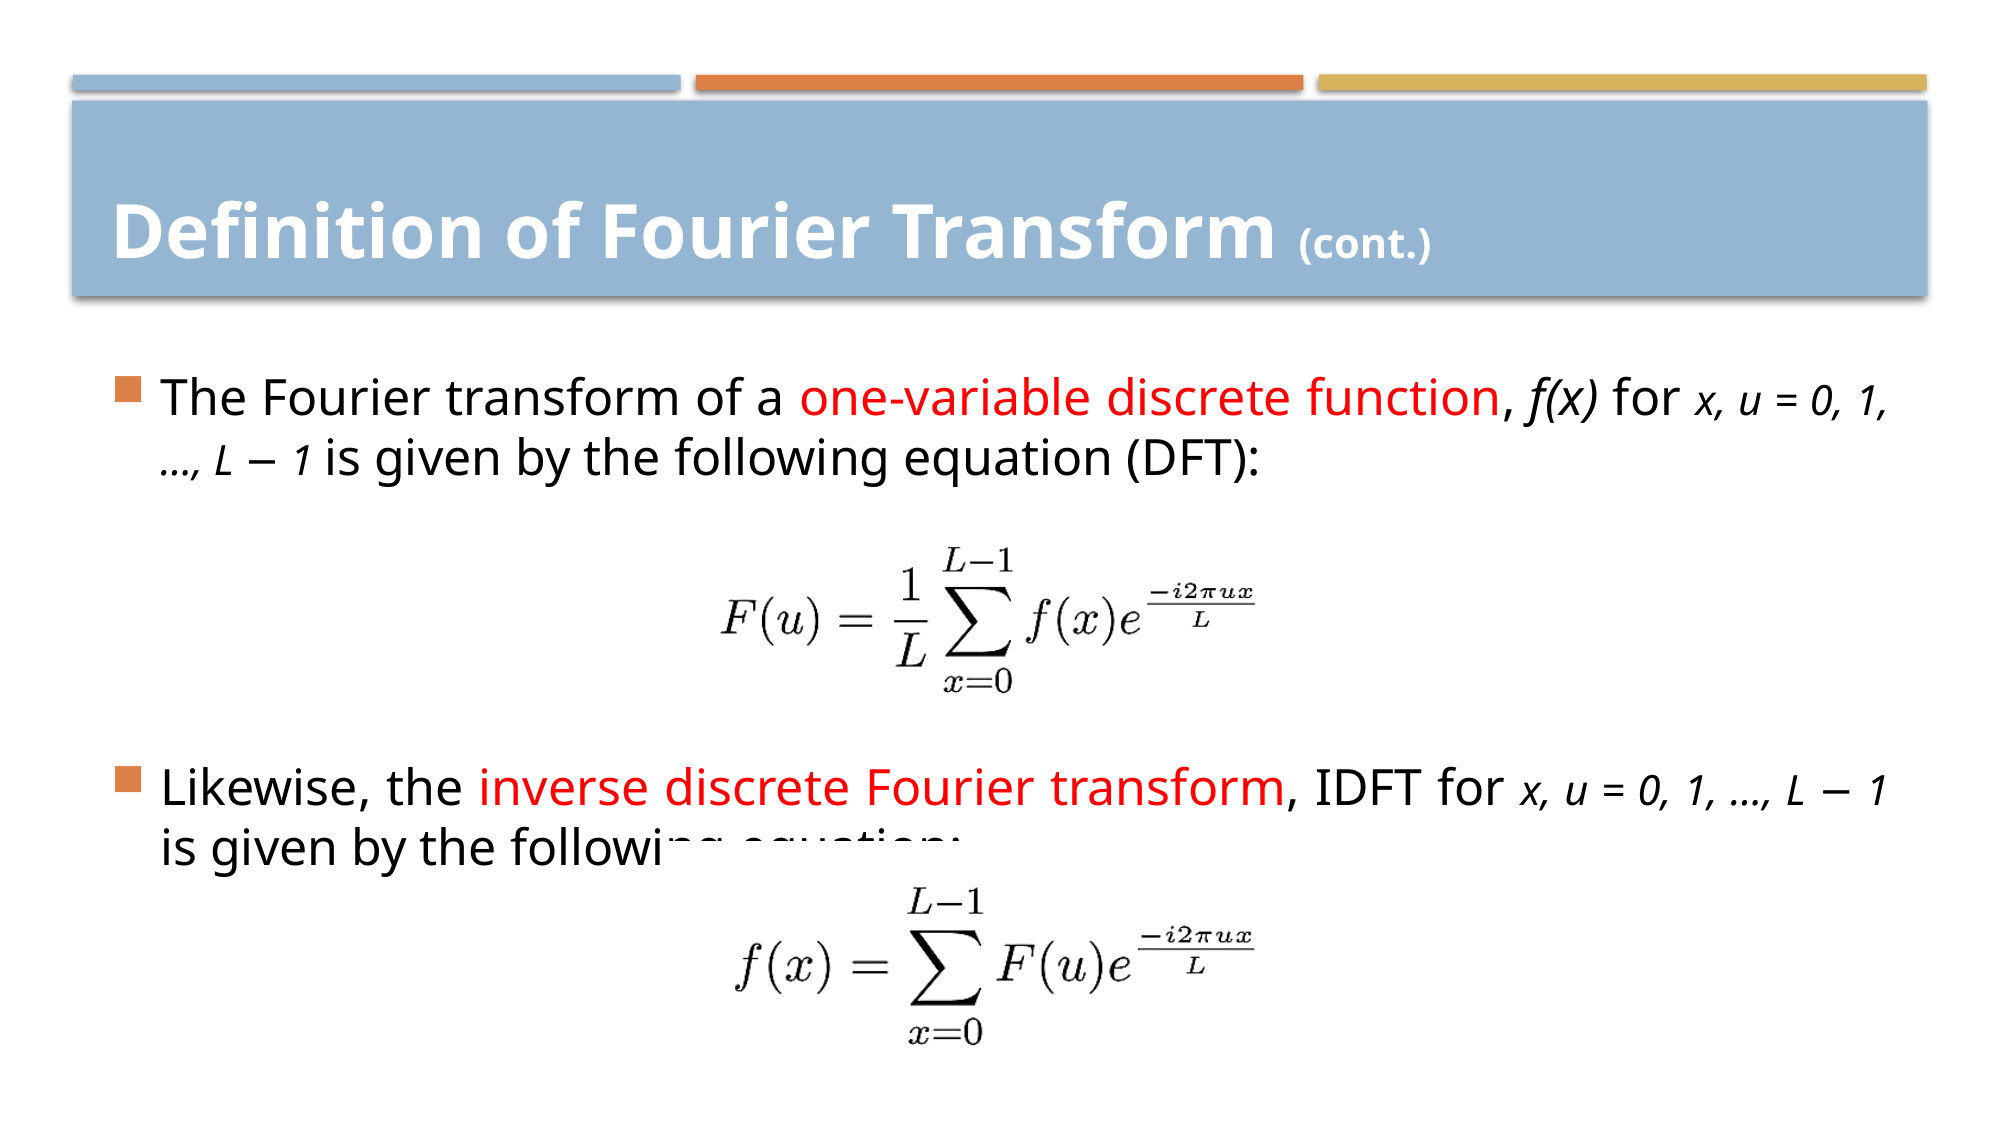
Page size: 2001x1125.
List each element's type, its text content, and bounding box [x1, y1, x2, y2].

picture [664, 841, 1316, 1081]
picture [664, 503, 1316, 724]
list The Fourier transform of a one-variable discrete function, f(x) for x, u = 0, 1, …, L − 1 is given by the following equation (DFT): Likewise, the inverse discrete Fourier transform, IDFT for x, u = 0, 1, …, L − 1 is given by the following equation: [95, 357, 1905, 962]
title Definition of Fourier Transform (cont.) [95, 115, 1905, 282]
